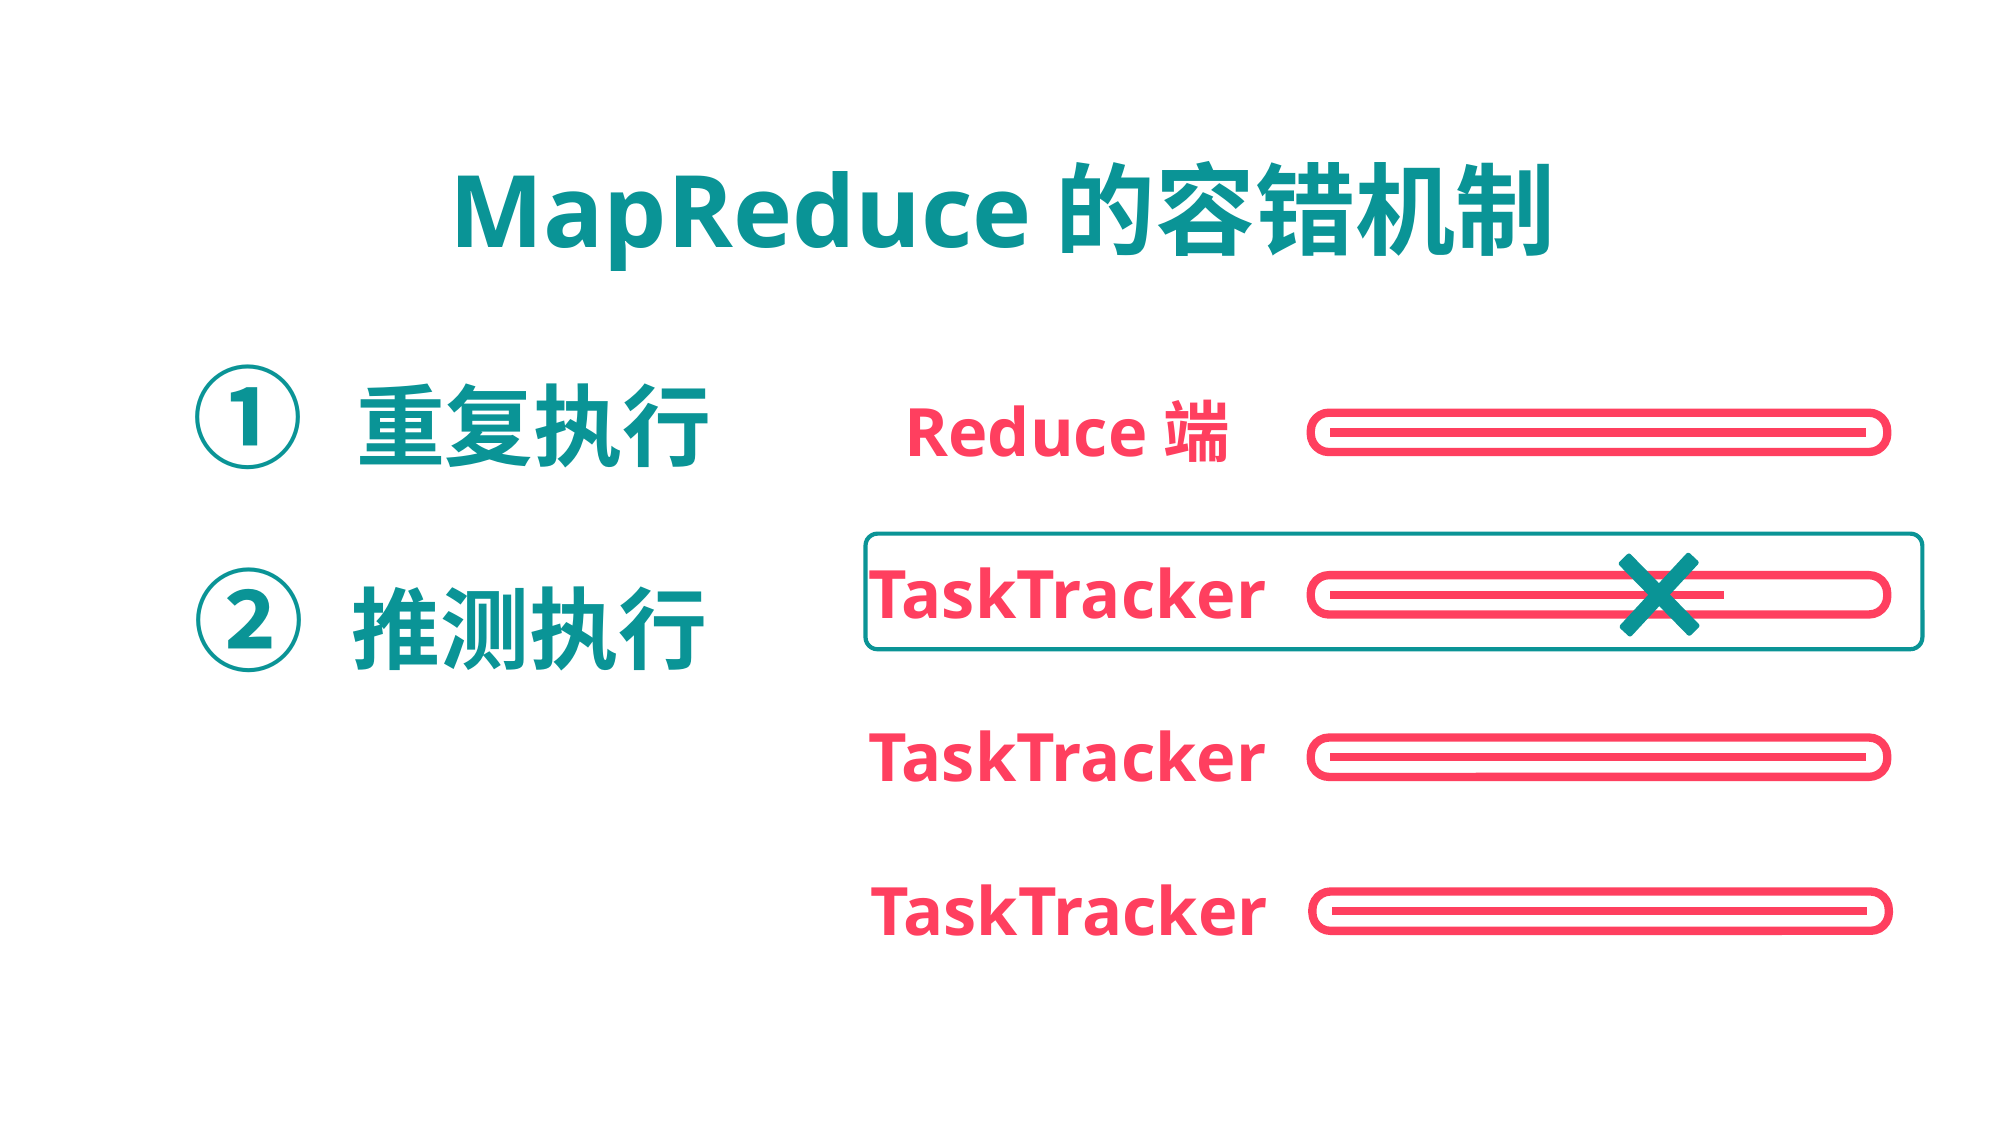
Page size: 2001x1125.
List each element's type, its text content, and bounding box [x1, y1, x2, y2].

text_box [865, 533, 1923, 650]
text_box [1650, 543, 1668, 647]
text_box ② 推测执行 [179, 544, 723, 693]
text_box Reduce端 [889, 382, 1246, 478]
text_box [1312, 891, 1889, 931]
text_box [1310, 737, 1888, 777]
text_box TaskTracker [855, 861, 1283, 956]
text_box ① 重复执行 [178, 341, 727, 490]
text_box TaskTracker [853, 544, 865, 640]
text_box TaskTracker [853, 707, 1282, 802]
text_box [1310, 412, 1888, 453]
text_box MapReduce的容错机制 [434, 140, 1571, 275]
